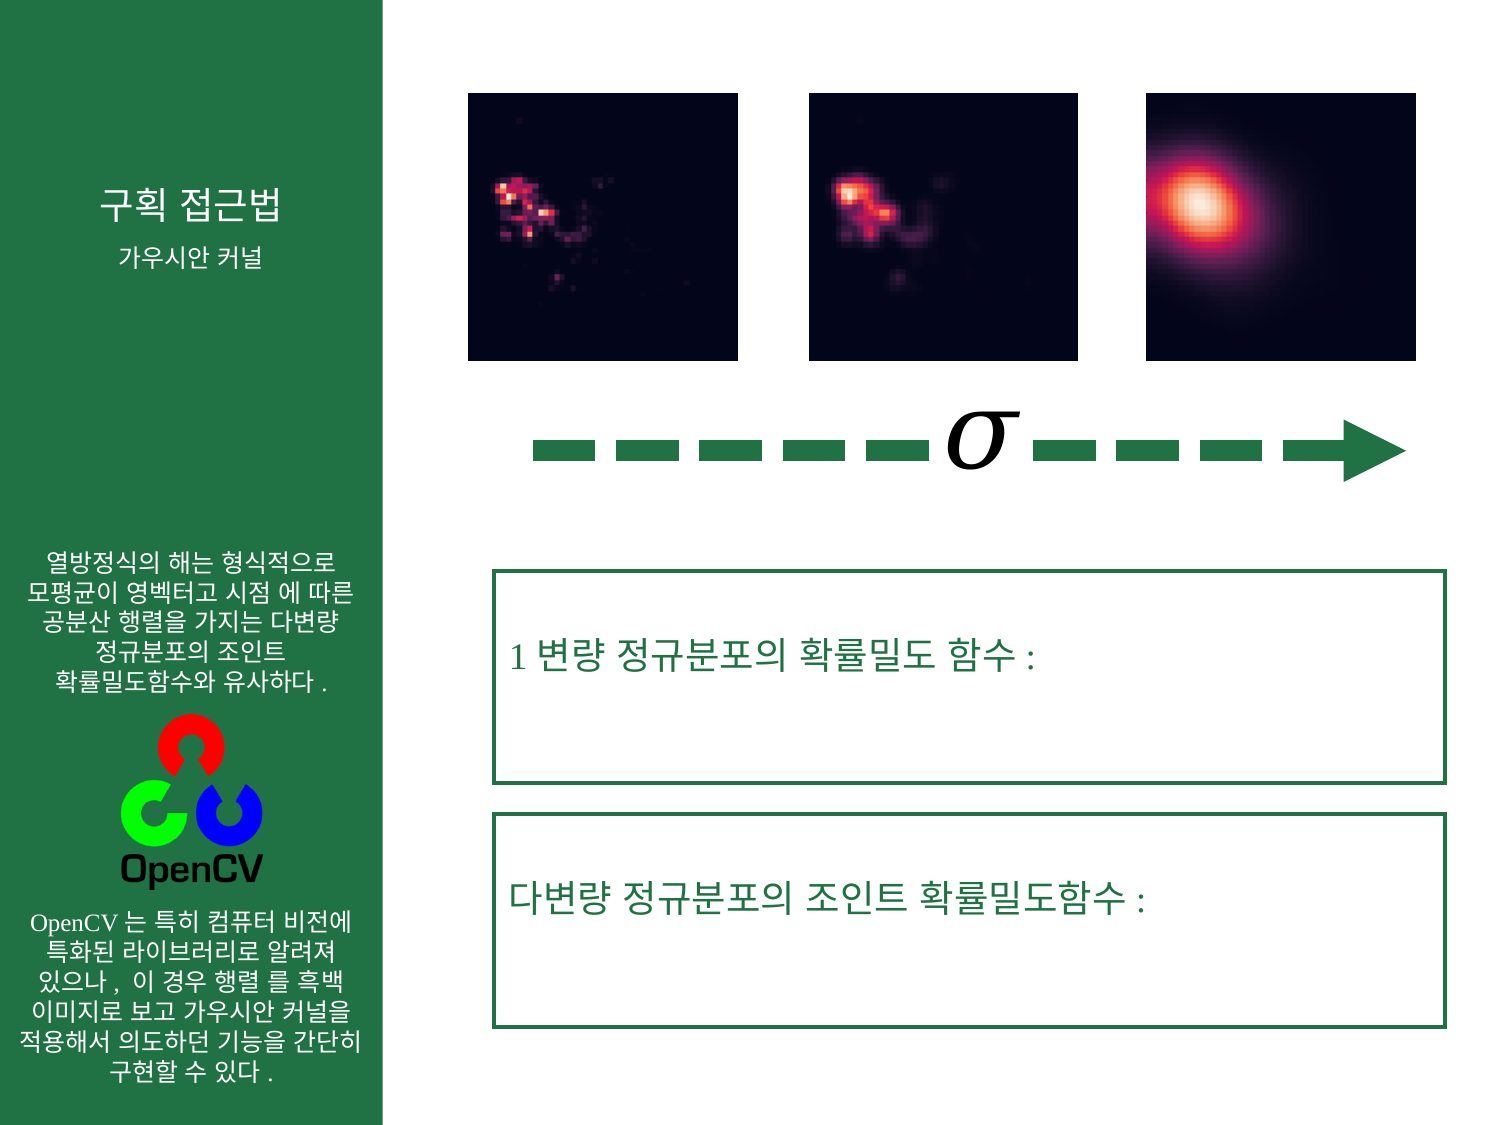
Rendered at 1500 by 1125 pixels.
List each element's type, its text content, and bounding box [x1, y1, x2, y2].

text_box 가우시안 커널 [0, 235, 383, 280]
picture [120, 714, 263, 890]
picture [809, 93, 1078, 361]
picture [1146, 93, 1416, 361]
picture [468, 93, 738, 361]
